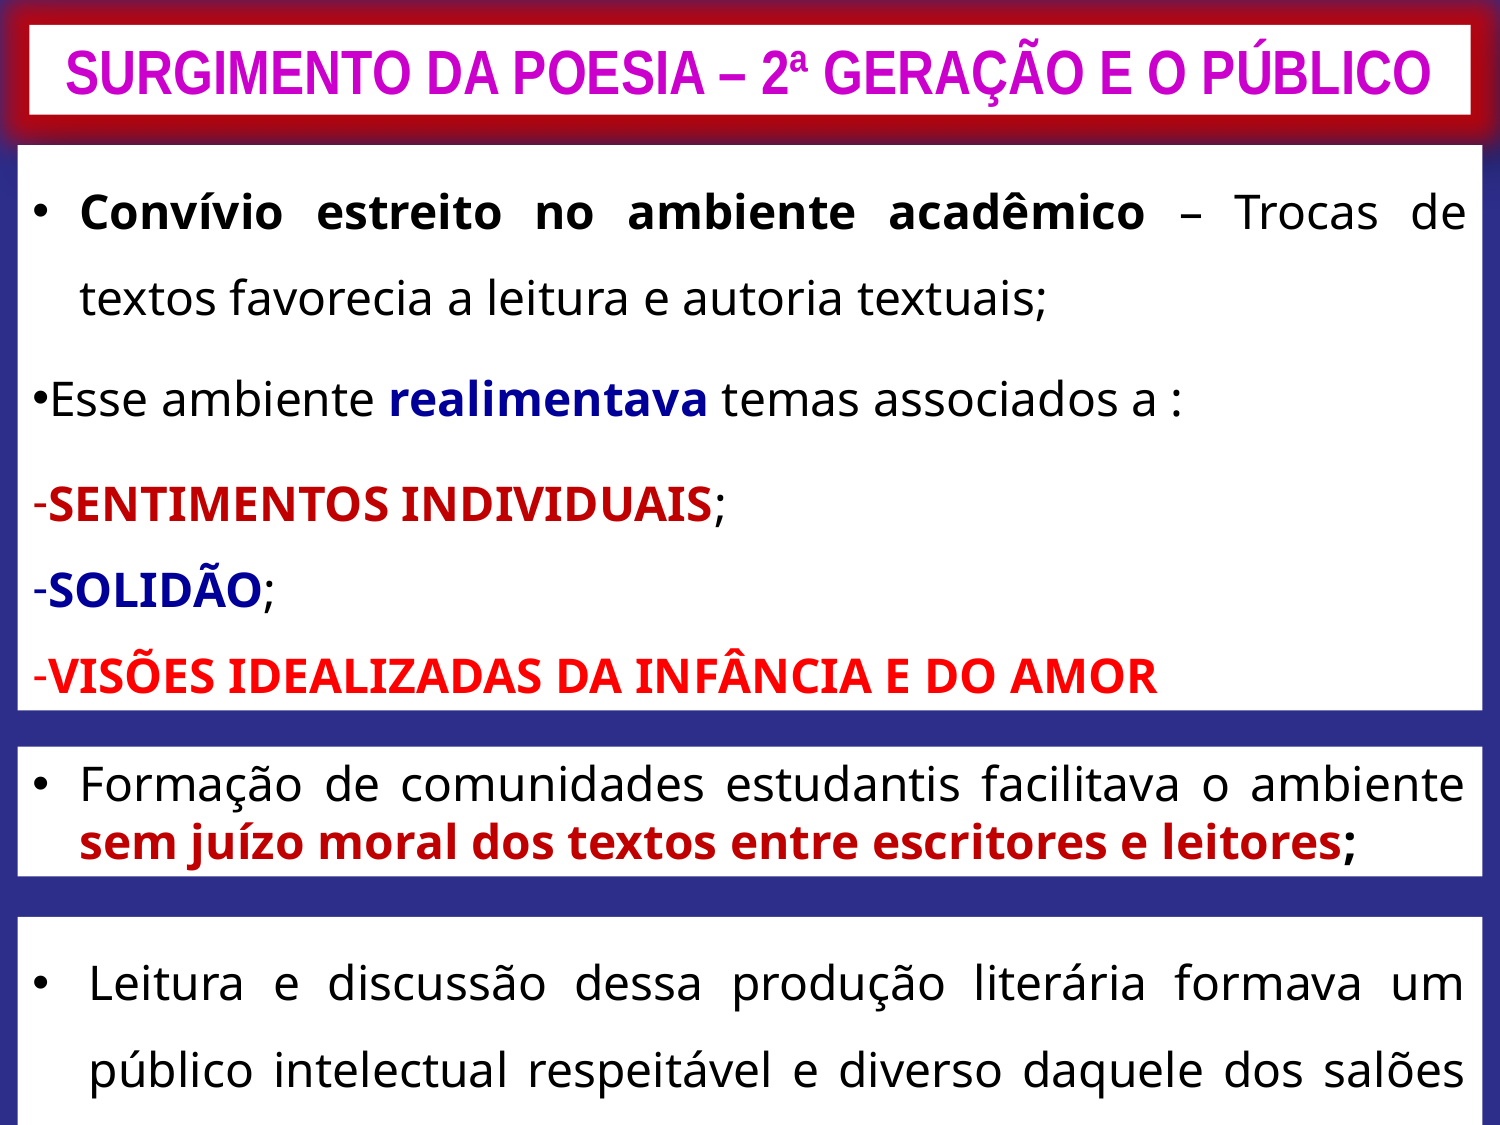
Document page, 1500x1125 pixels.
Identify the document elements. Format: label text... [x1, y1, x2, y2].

text_box Formação de comunidades estudantis facilitava o ambiente sem juízo moral dos textos entre escritores e leitores; [17, 746, 1483, 877]
text_box Convívio estreito no ambiente acadêmico – Trocas de textos favorecia a leitura e autoria textuais; Esse ambiente realimentava temas associados a : SENTIMENTOS INDIVIDUAIS; SOLIDÃO; VISÕES IDEALIZADAS DA INFÂNCIA E DO AMOR [17, 145, 1483, 711]
text_box Leitura e discussão dessa produção literária formava um público intelectual respeitável e diverso daquele dos salões burgueses. [17, 916, 1483, 1125]
text_box SURGIMENTO DA POESIA – 2ª GERAÇÃO E O PÚBLICO [29, 24, 1471, 115]
